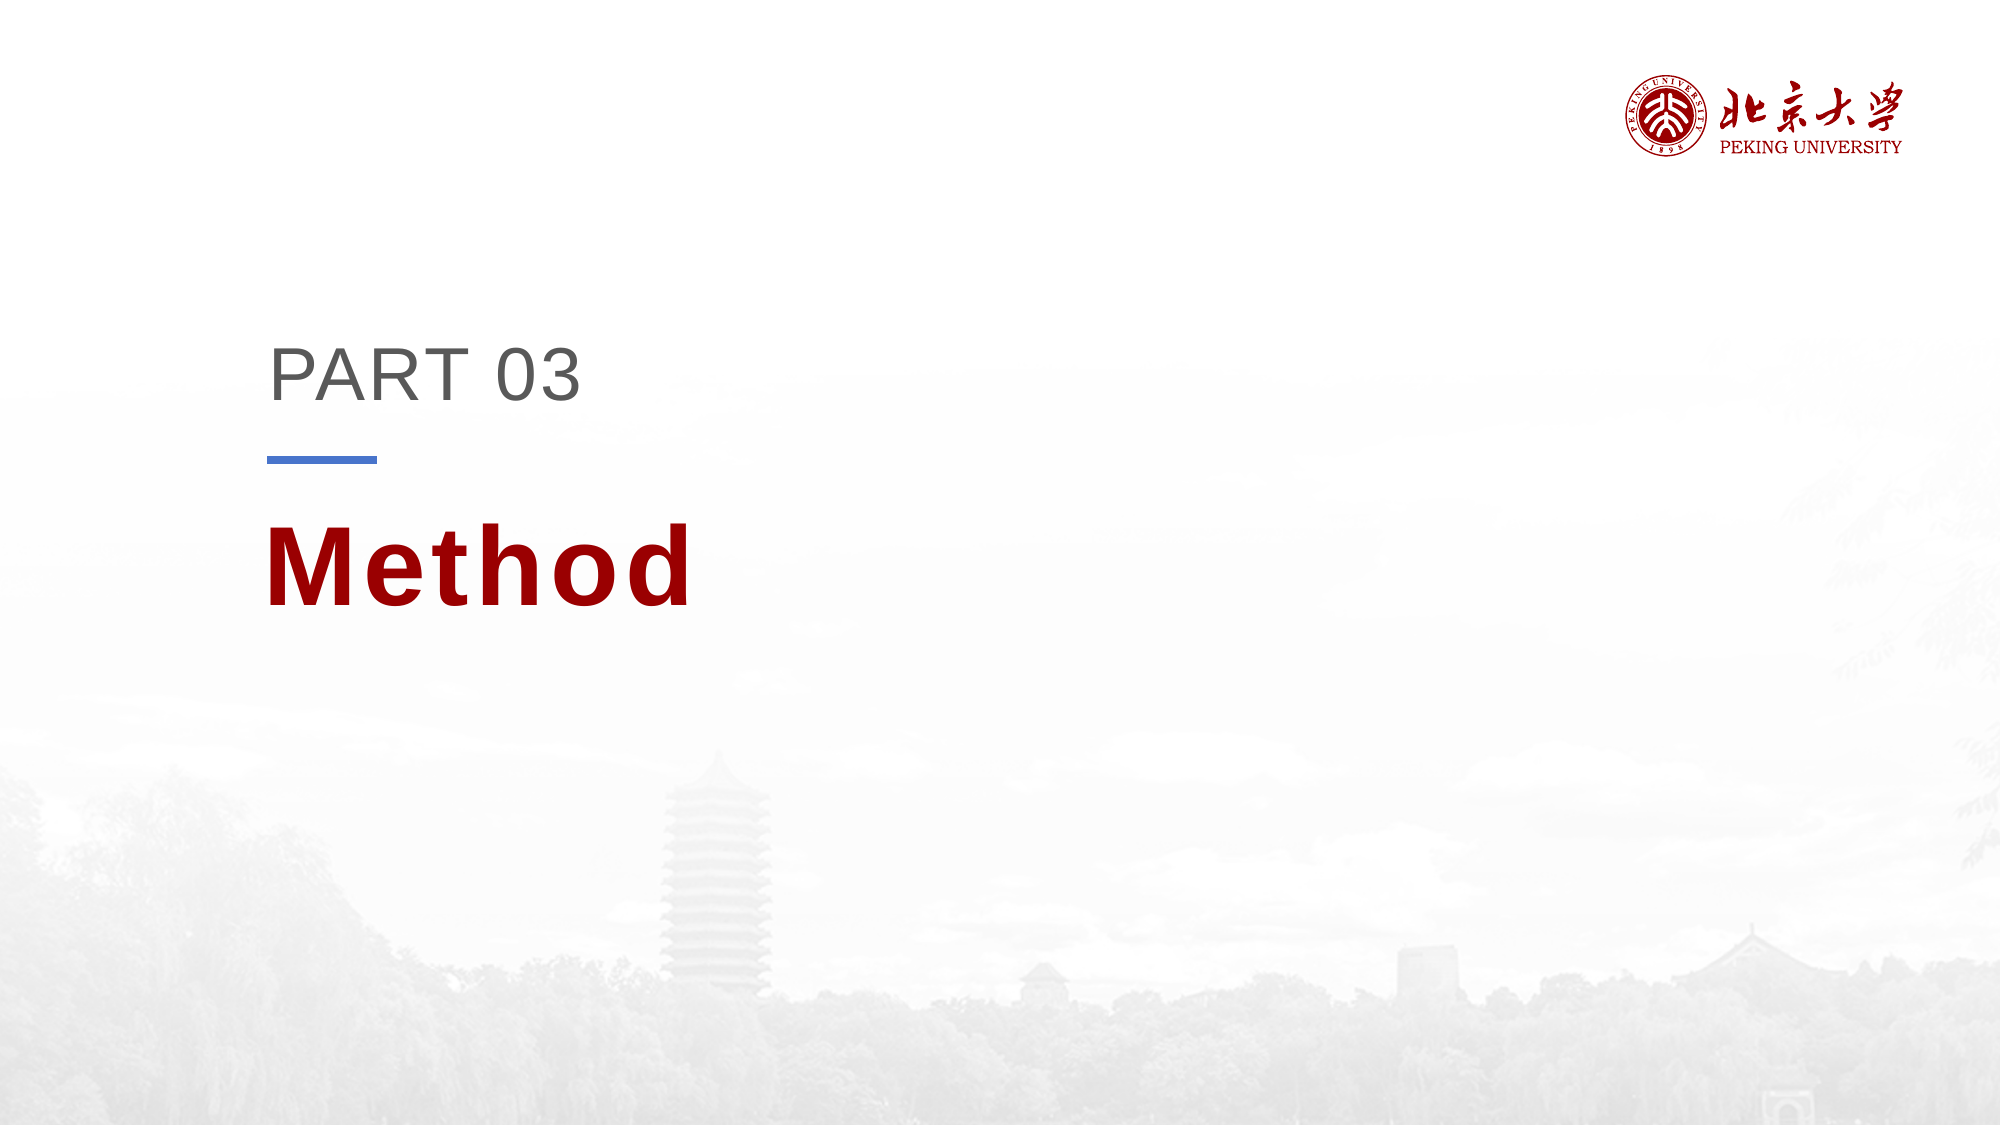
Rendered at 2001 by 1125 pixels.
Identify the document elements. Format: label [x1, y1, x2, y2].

text_box [1624, 74, 1903, 158]
picture [0, 0, 2000, 1125]
